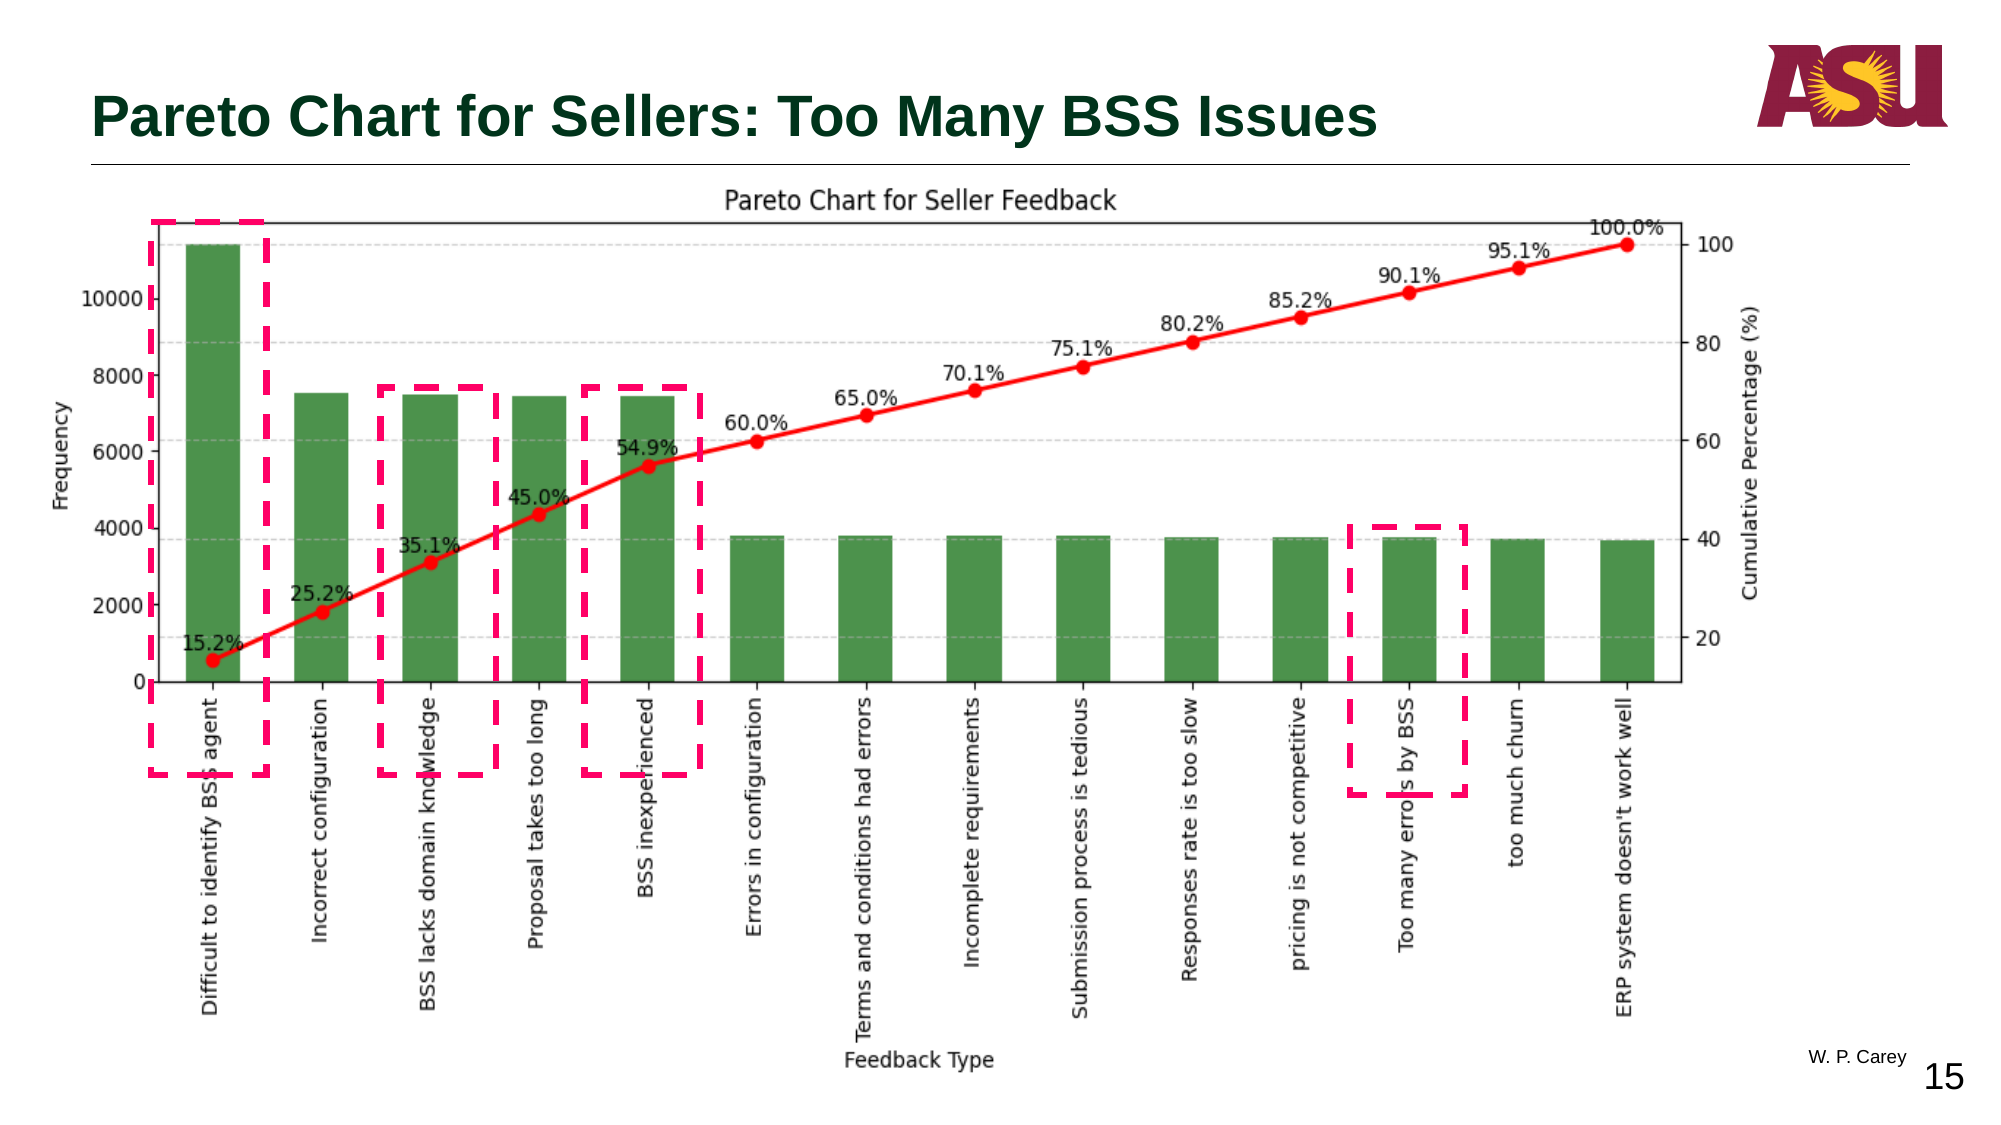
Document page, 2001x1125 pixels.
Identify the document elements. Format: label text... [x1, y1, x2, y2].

picture [37, 173, 1776, 1088]
title Pareto Chart for Sellers: Too Many BSS Issues [91, 28, 1758, 149]
slide_number 15 [1908, 1045, 1984, 1105]
picture [1758, 45, 1948, 127]
